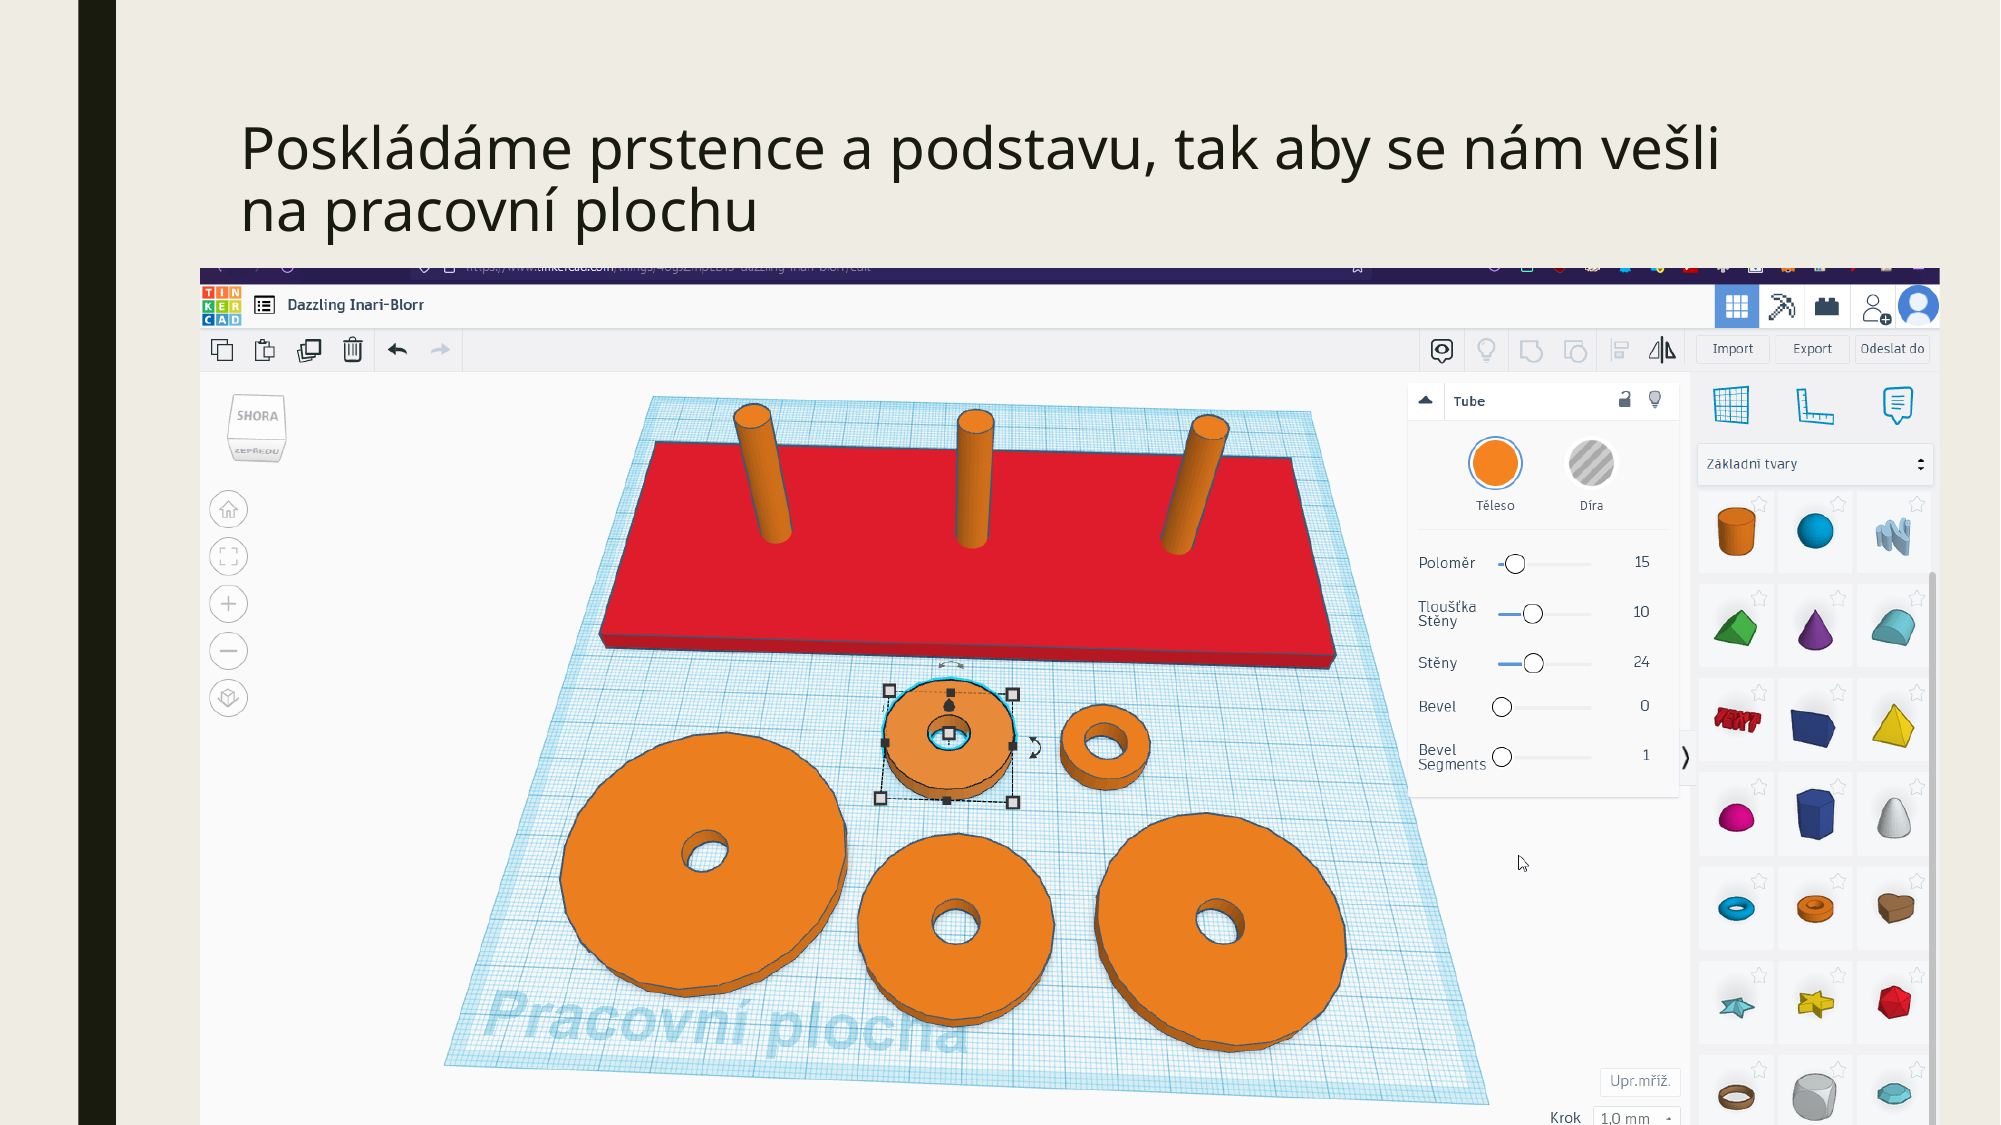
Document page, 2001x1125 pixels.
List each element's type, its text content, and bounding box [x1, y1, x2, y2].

picture [199, 268, 1940, 1125]
title Poskládáme prstence a podstavu, tak aby se nám vešli na pracovní plochu [225, 112, 1800, 268]
